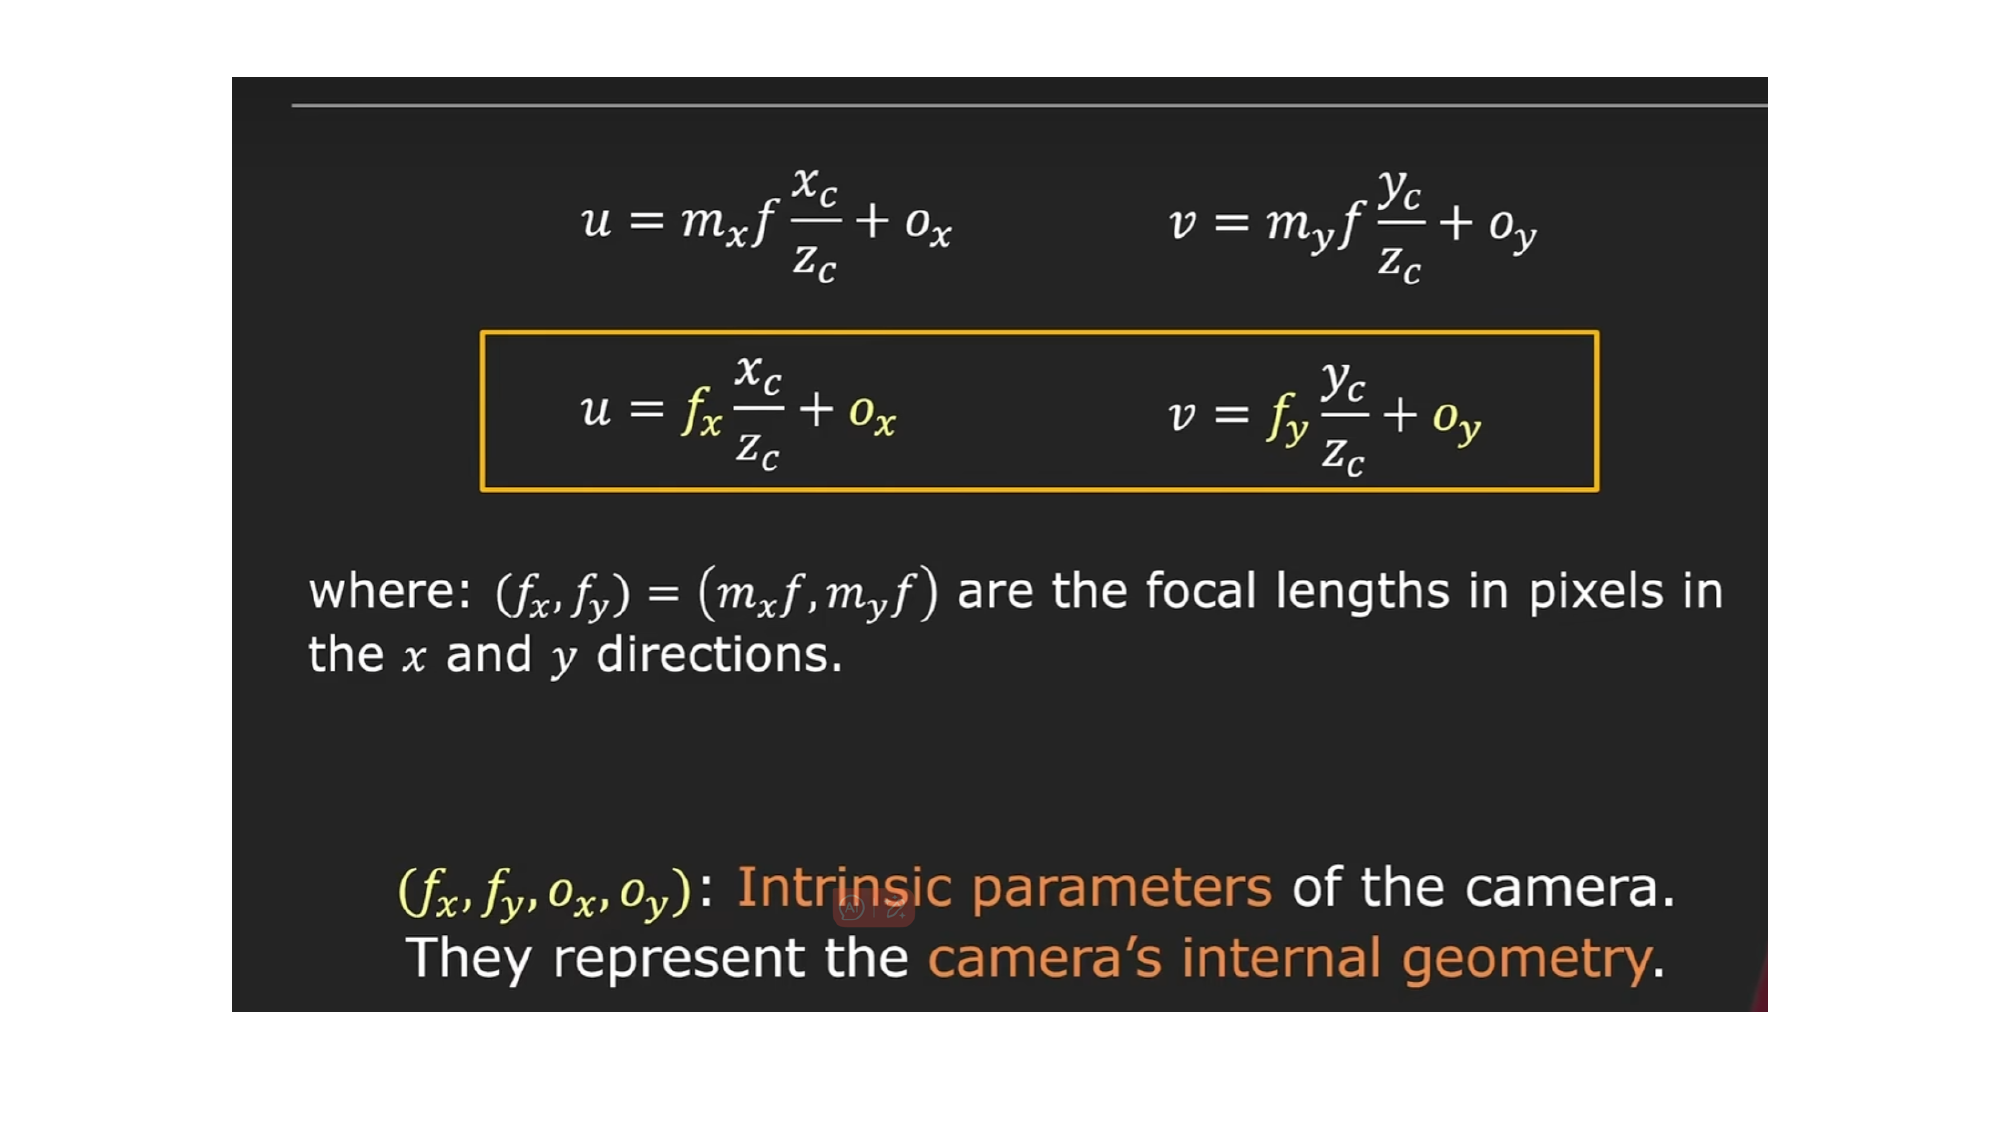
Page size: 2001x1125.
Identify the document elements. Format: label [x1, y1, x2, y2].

list [231, 76, 1769, 1013]
